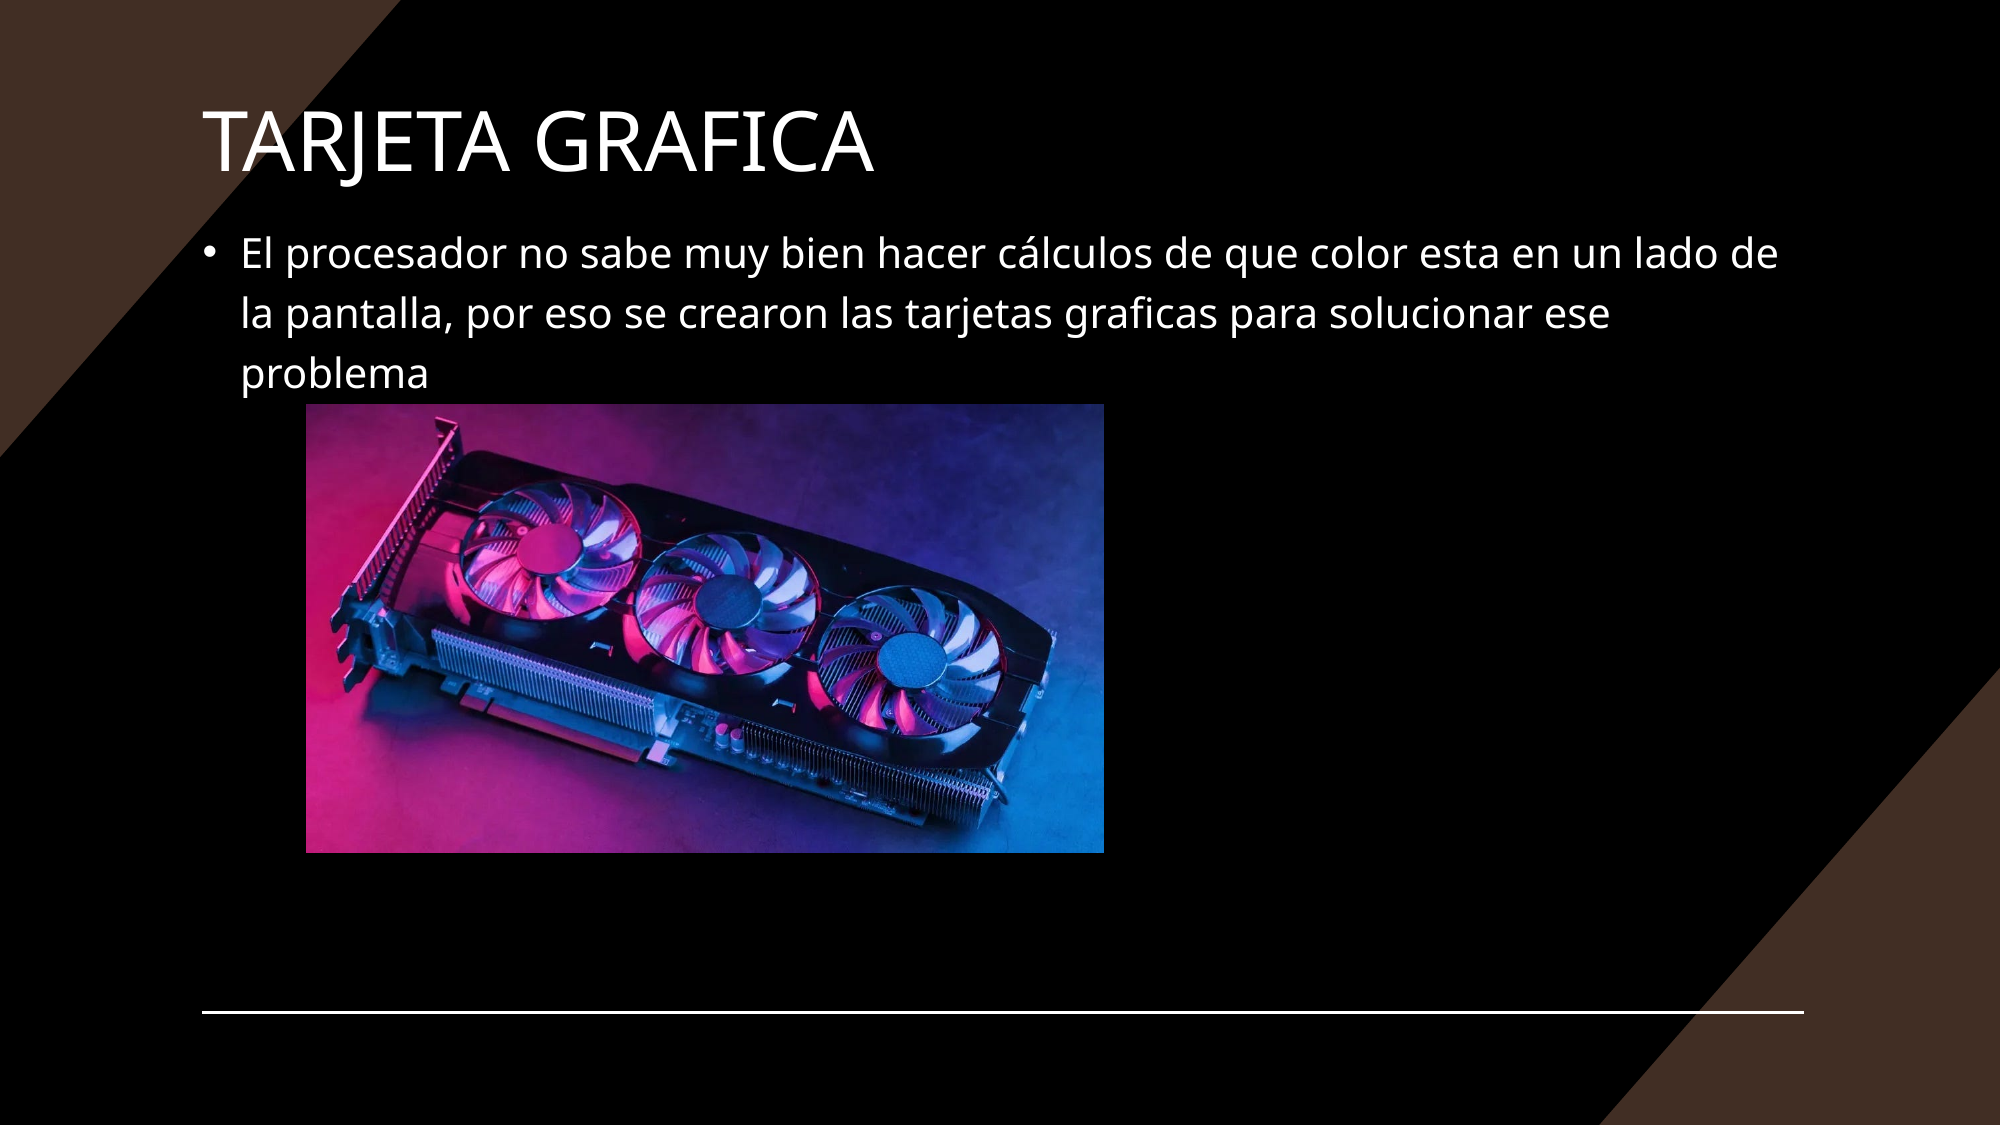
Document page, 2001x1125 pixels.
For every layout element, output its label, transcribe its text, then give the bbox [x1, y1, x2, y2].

list El procesador no sabe muy bien hacer cálculos de que color esta en un lado de la pantalla, por eso se crearon las tarjetas graficas para solucionar ese problema [187, 208, 1813, 795]
title TARJETA GRAFICA [187, 27, 1813, 208]
picture [306, 404, 1104, 853]
